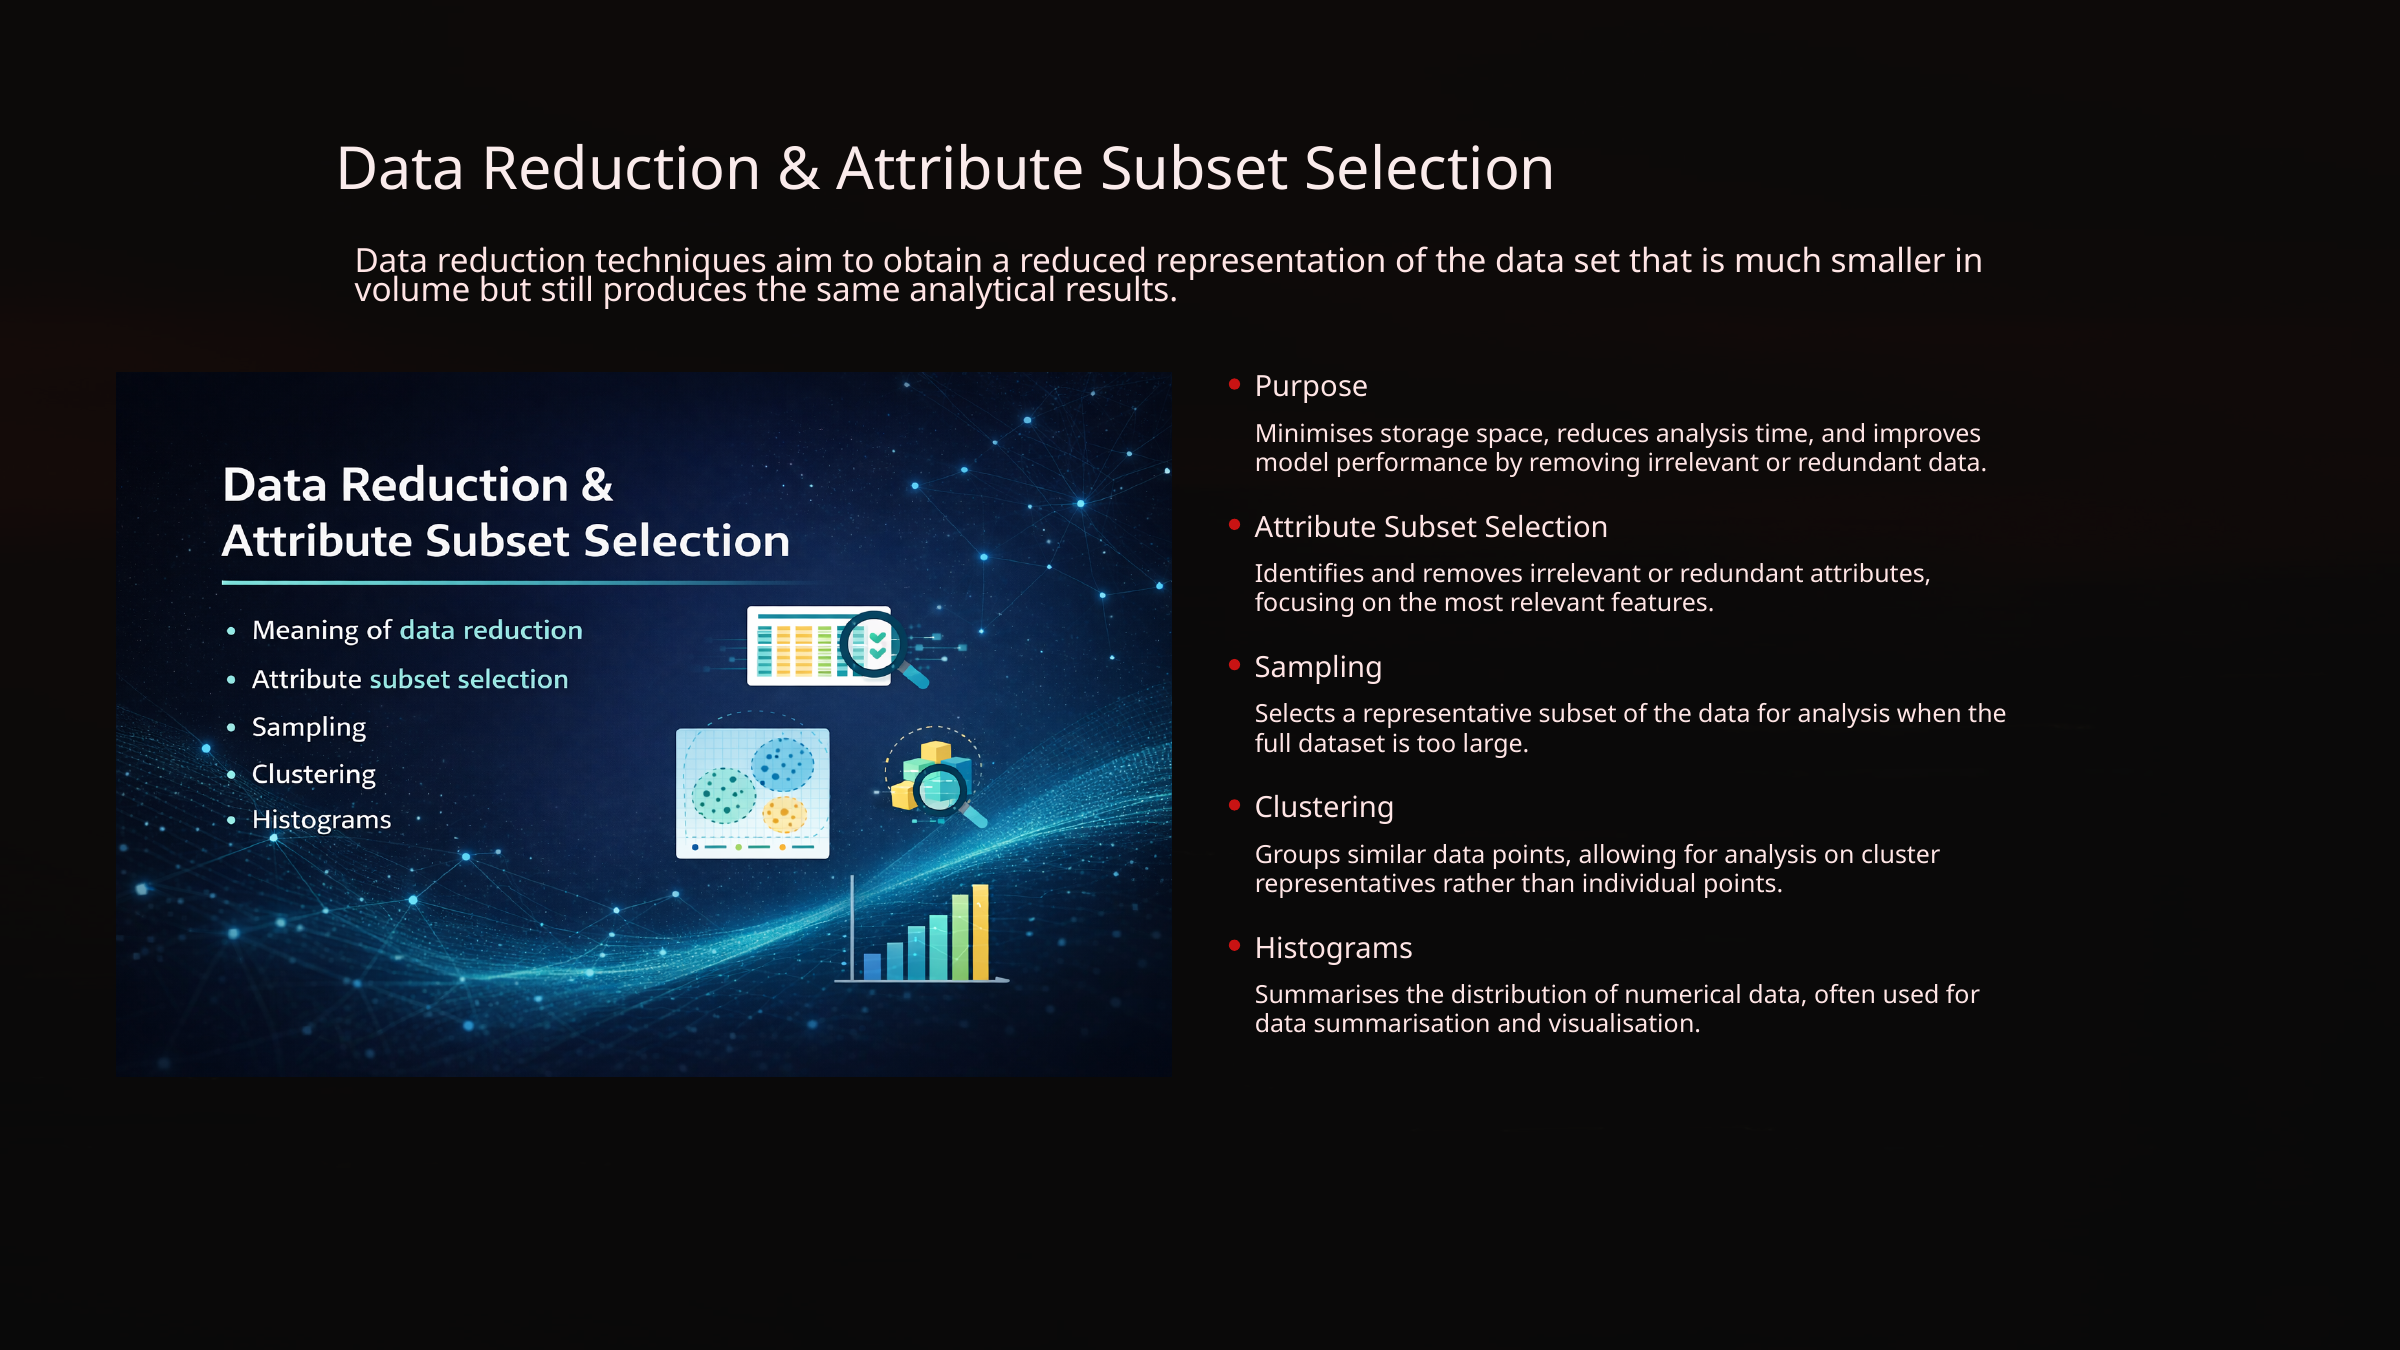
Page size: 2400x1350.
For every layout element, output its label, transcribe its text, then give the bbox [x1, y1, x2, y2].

text_box Data Reduction & Attribute Subset Selection [335, 127, 1897, 203]
text_box Sampling [1254, 646, 1554, 685]
text_box [1228, 799, 1241, 811]
text_box Purpose [1254, 366, 1554, 404]
text_box Groups similar data points, allowing for analysis on cluster representatives rather than individual points. [1254, 839, 2026, 899]
text_box [1228, 658, 1241, 671]
text_box Summarises the distribution of numerical data, often used for data summarisation and visualisation. [1254, 979, 2026, 1039]
text_box Attribute Subset Selection [1254, 506, 1730, 544]
text_box Identifies and removes irrelevant or redundant attributes, focusing on the most relevant features. [1254, 558, 2026, 618]
picture [116, 372, 1172, 1077]
text_box Histograms [1254, 927, 1554, 965]
text_box Selects a representative subset of the data for analysis when the full dataset is too large. [1254, 698, 2026, 759]
text_box [1228, 378, 1241, 390]
text_box [1228, 939, 1241, 951]
text_box [1228, 518, 1241, 531]
text_box Minimises storage space, reduces analysis time, and improves model performance by removing irrelevant or redundant data. [1254, 418, 2026, 478]
text_box Clustering [1254, 787, 1554, 825]
text_box Data reduction techniques aim to obtain a reduced representation of the data set that is much smaller in volume but still produces the same analytical results. [354, 249, 2025, 334]
